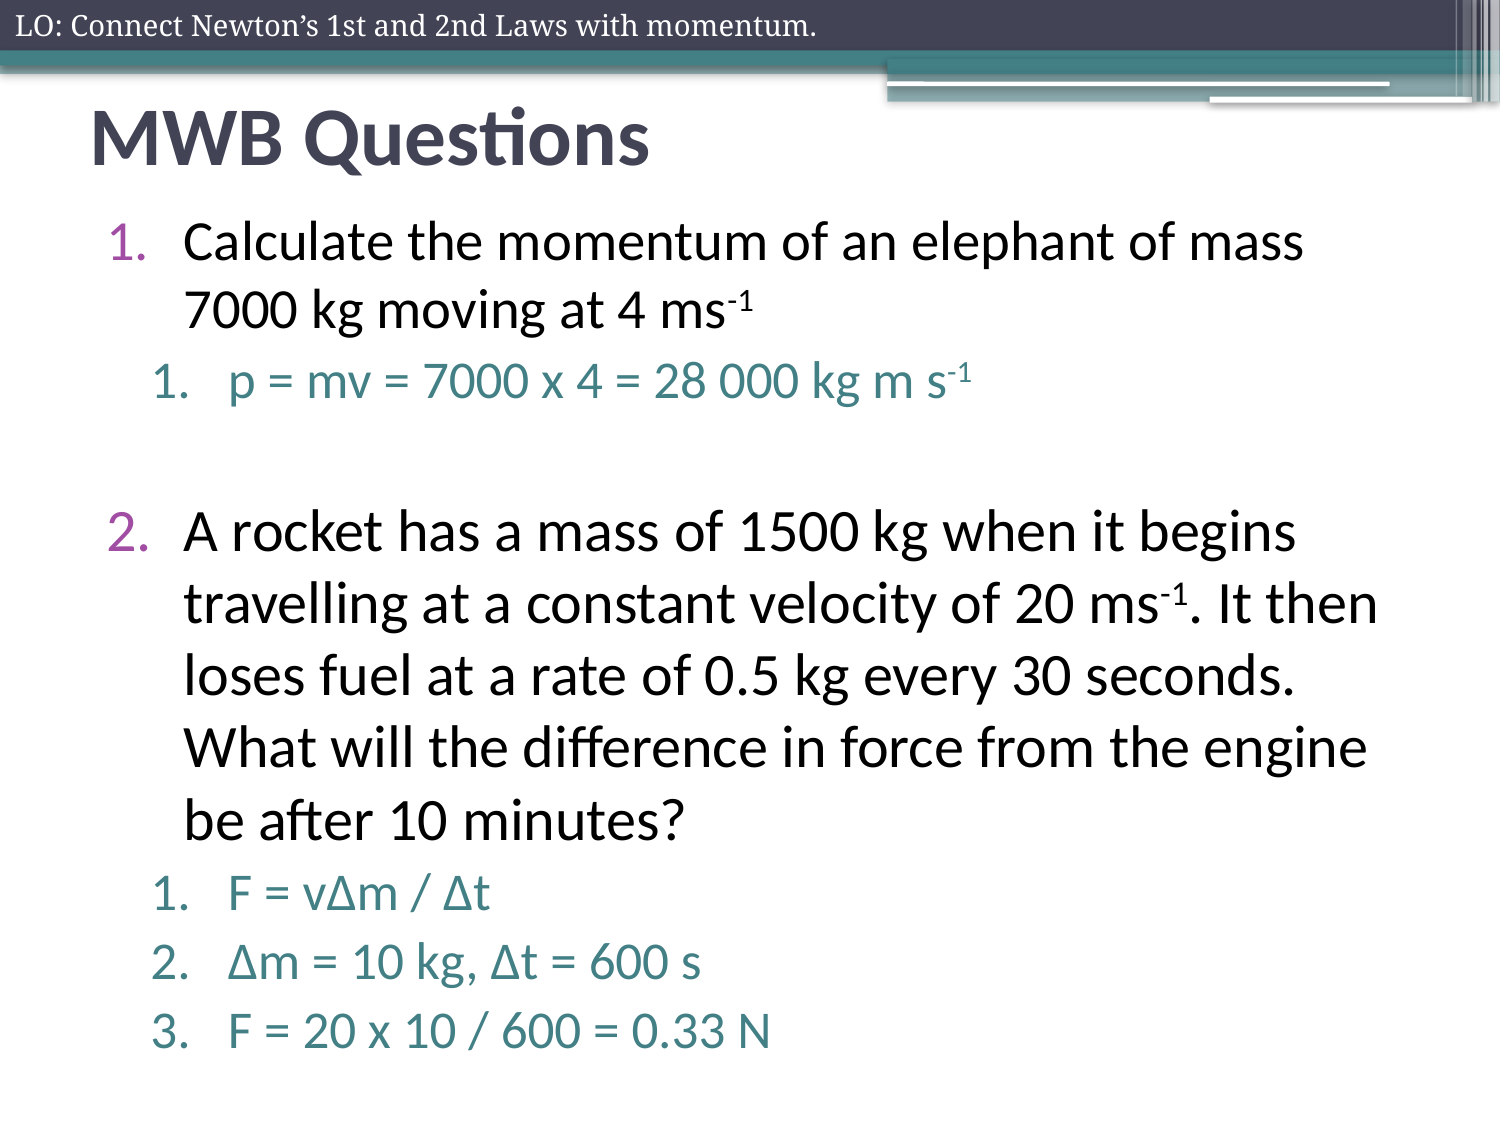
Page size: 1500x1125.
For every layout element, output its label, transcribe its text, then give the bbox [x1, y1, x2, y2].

title MWB Questions [75, 50, 1425, 196]
text_box LO: Connect Newton’s 1st and 2nd Laws with momentum. [0, 0, 1495, 50]
list Calculate the momentum of an elephant of mass 7000 kg moving at 4 ms-1 p = mv = 7000 x 4 = 28 000 kg m s-1 A rocket has a mass of 1500 kg when it begins travelling at a constant velocity of 20 ms-1. It then loses fuel at a rate of 0.5 kg every 30 seconds. What will the difference in force from the engine be after 10 minutes? F = vΔm / Δt Δm = 10 kg, Δt = 600 s F = 20 x 10 / 600 = 0.33 N [75, 196, 1425, 1071]
